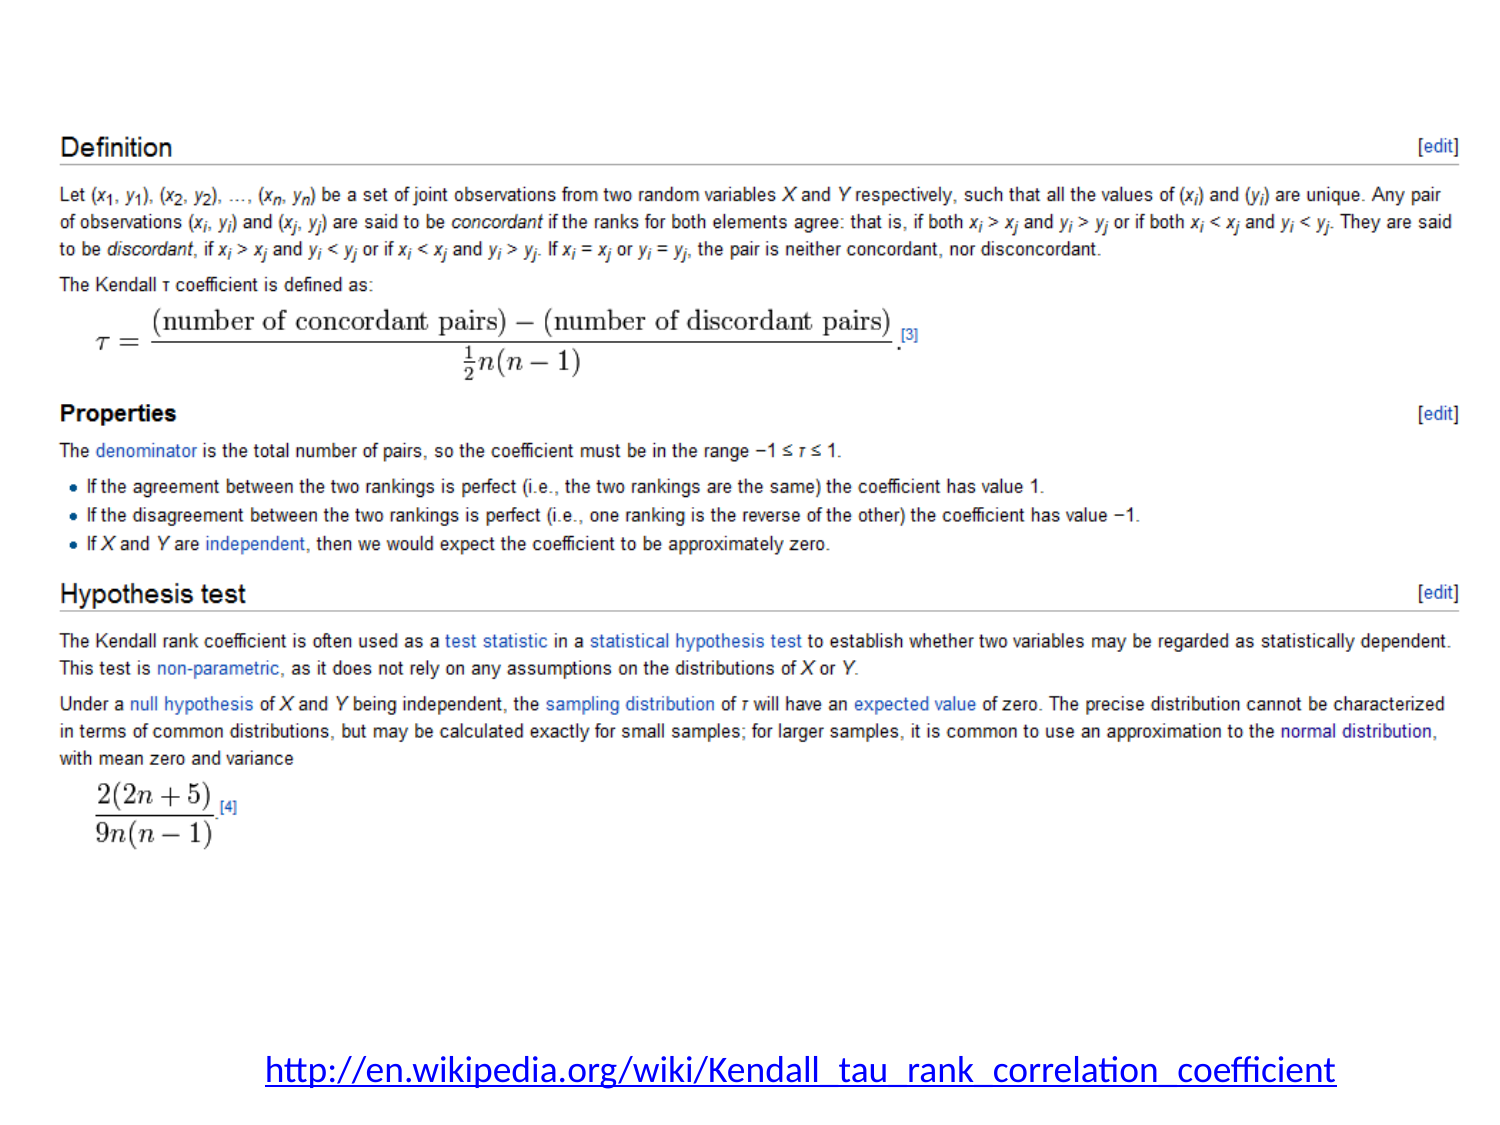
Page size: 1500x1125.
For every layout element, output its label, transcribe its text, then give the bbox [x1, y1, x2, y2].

text_box http://en.wikipedia.org/wiki/Kendall_tau_rank_correlation_coefficient [249, 1037, 1500, 1098]
picture [49, 124, 1476, 868]
